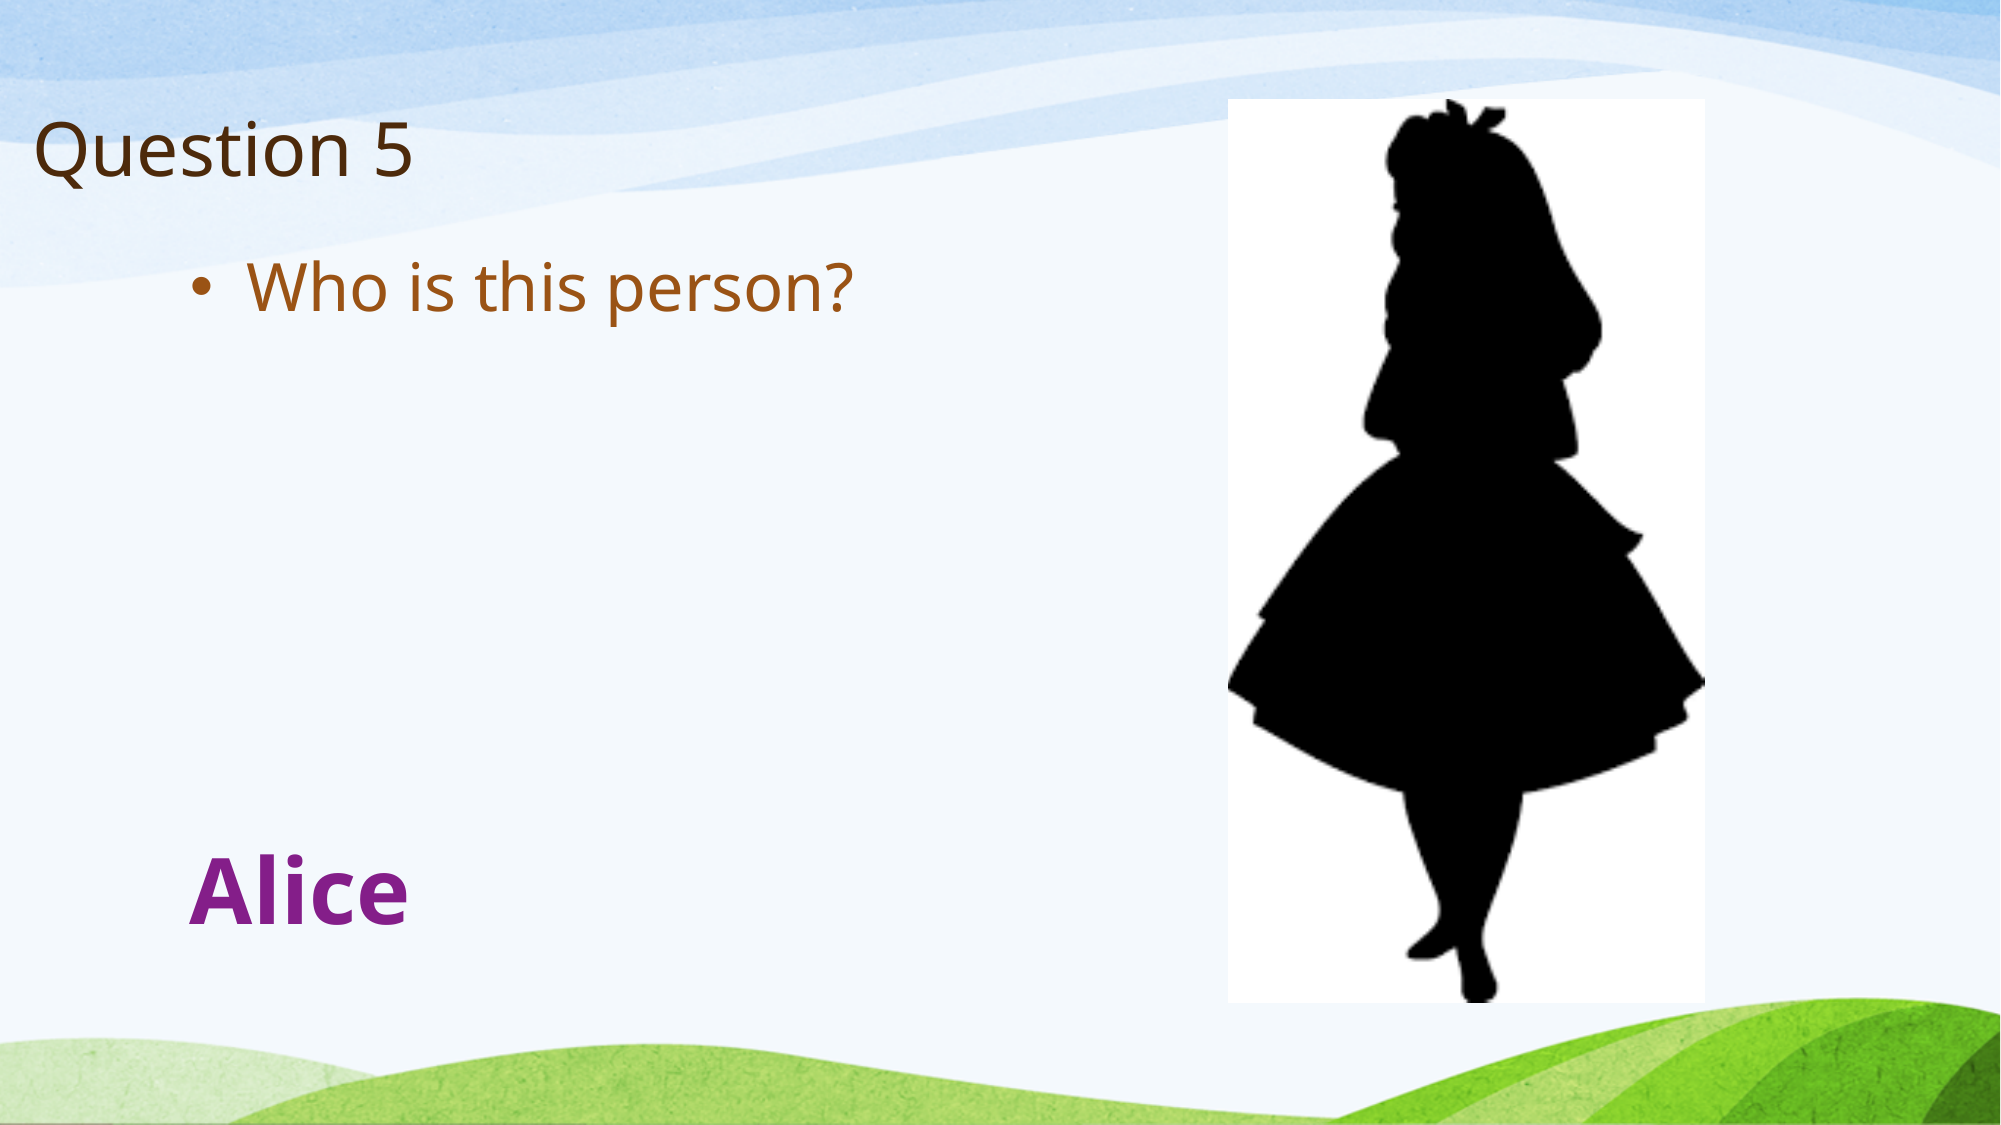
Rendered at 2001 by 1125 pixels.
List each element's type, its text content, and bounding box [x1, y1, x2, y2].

list Who is this person? Alice [174, 237, 1825, 1025]
picture [0, 0, 2001, 1125]
title Question 5 [17, 0, 1668, 200]
